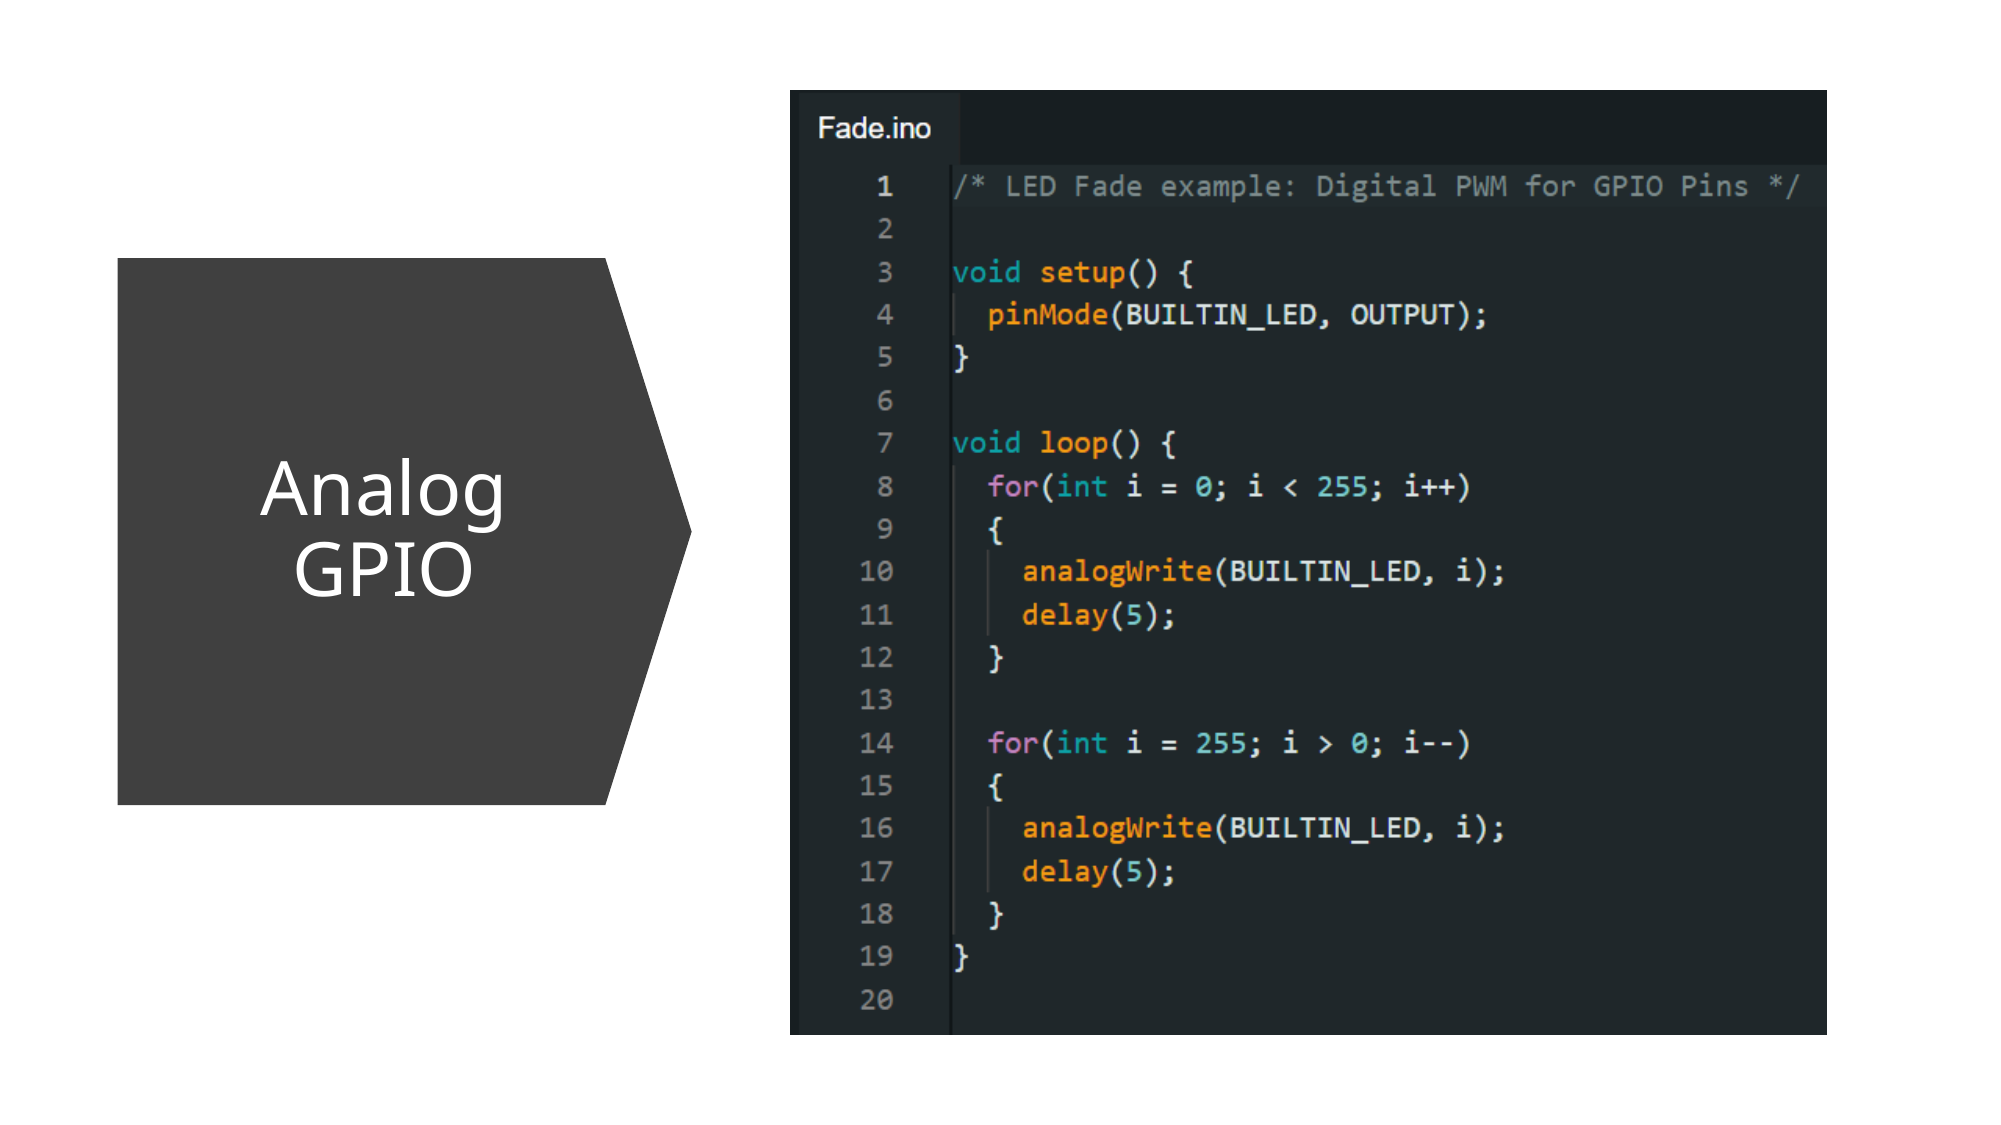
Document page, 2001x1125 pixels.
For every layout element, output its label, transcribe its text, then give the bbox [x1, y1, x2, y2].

picture [790, 90, 1827, 1035]
title Analog GPIO [168, 322, 601, 741]
text_box [116, 257, 693, 807]
